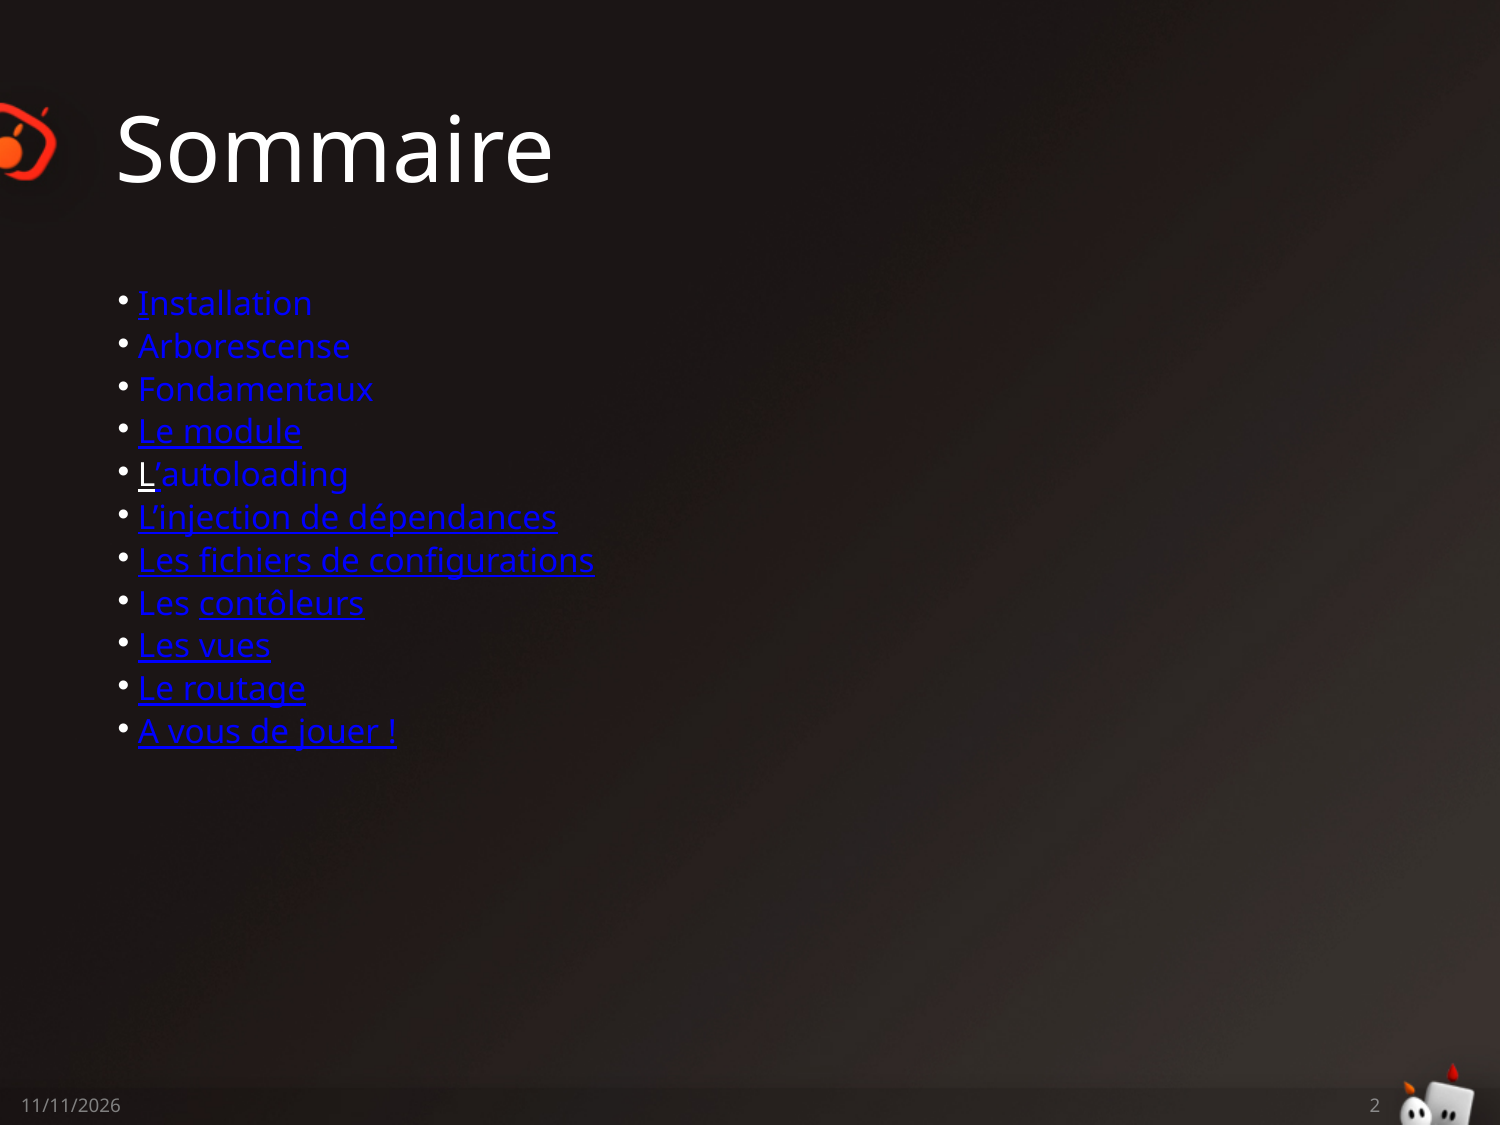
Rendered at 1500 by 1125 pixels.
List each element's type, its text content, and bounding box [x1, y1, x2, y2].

picture [0, 0, 1500, 1125]
title Sommaire [100, 52, 1402, 240]
slide_number 2 [1045, 1076, 1396, 1125]
text_box Installation Arborescense Fondamentaux Le module L’autoloading L’injection de dépendances Les fichiers de configurations Les contôleurs Les vues Le routage A vous de jouer ! [100, 278, 1425, 1005]
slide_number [5, 1076, 138, 1125]
